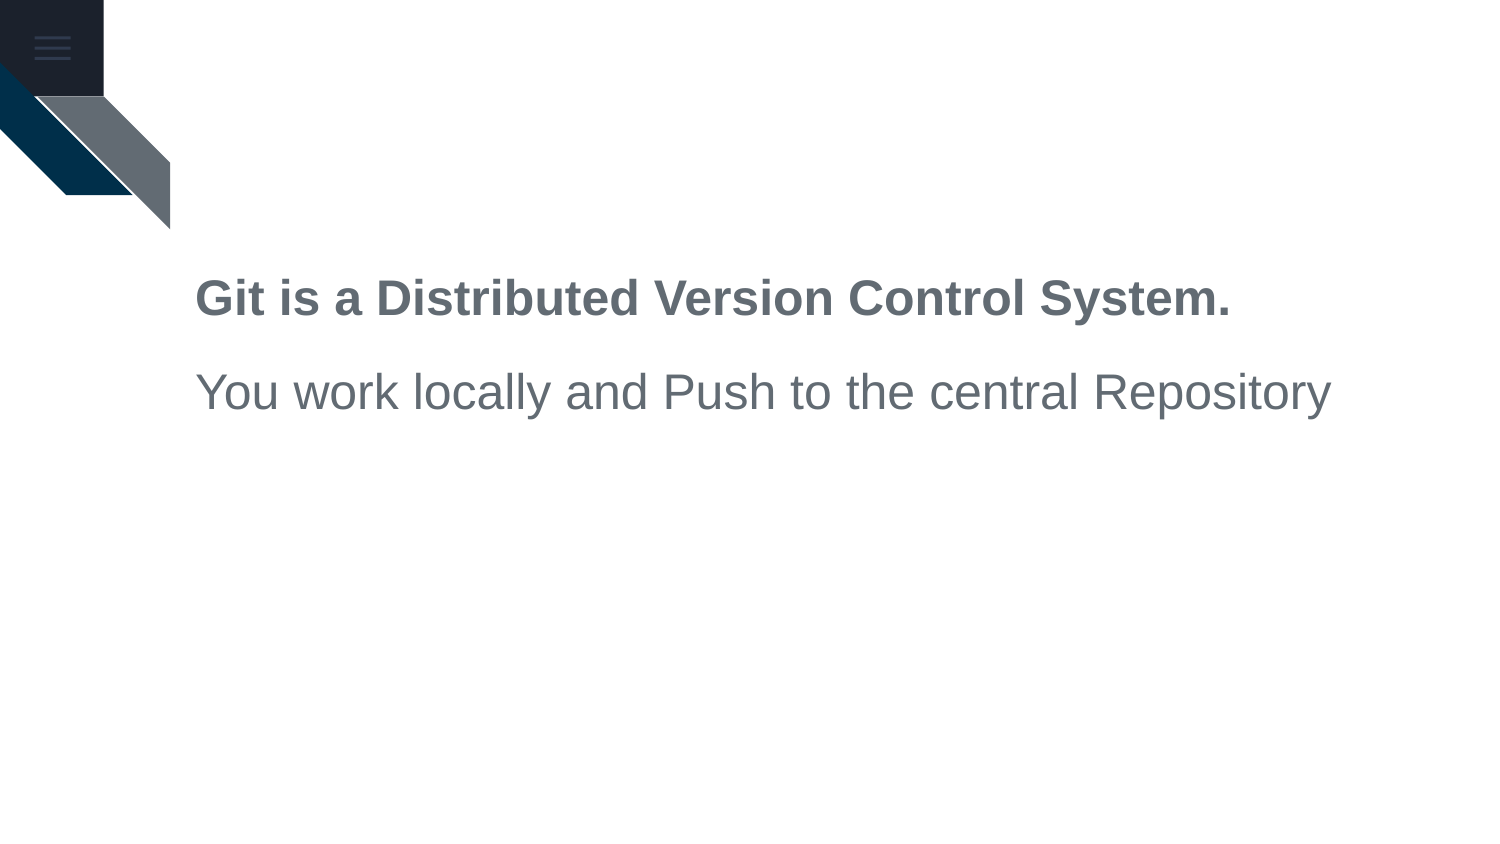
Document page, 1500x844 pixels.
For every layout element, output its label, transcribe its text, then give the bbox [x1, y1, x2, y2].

text_box Git is a Distributed Version Control System. You work locally and Push to the central Repository [180, 241, 1393, 466]
